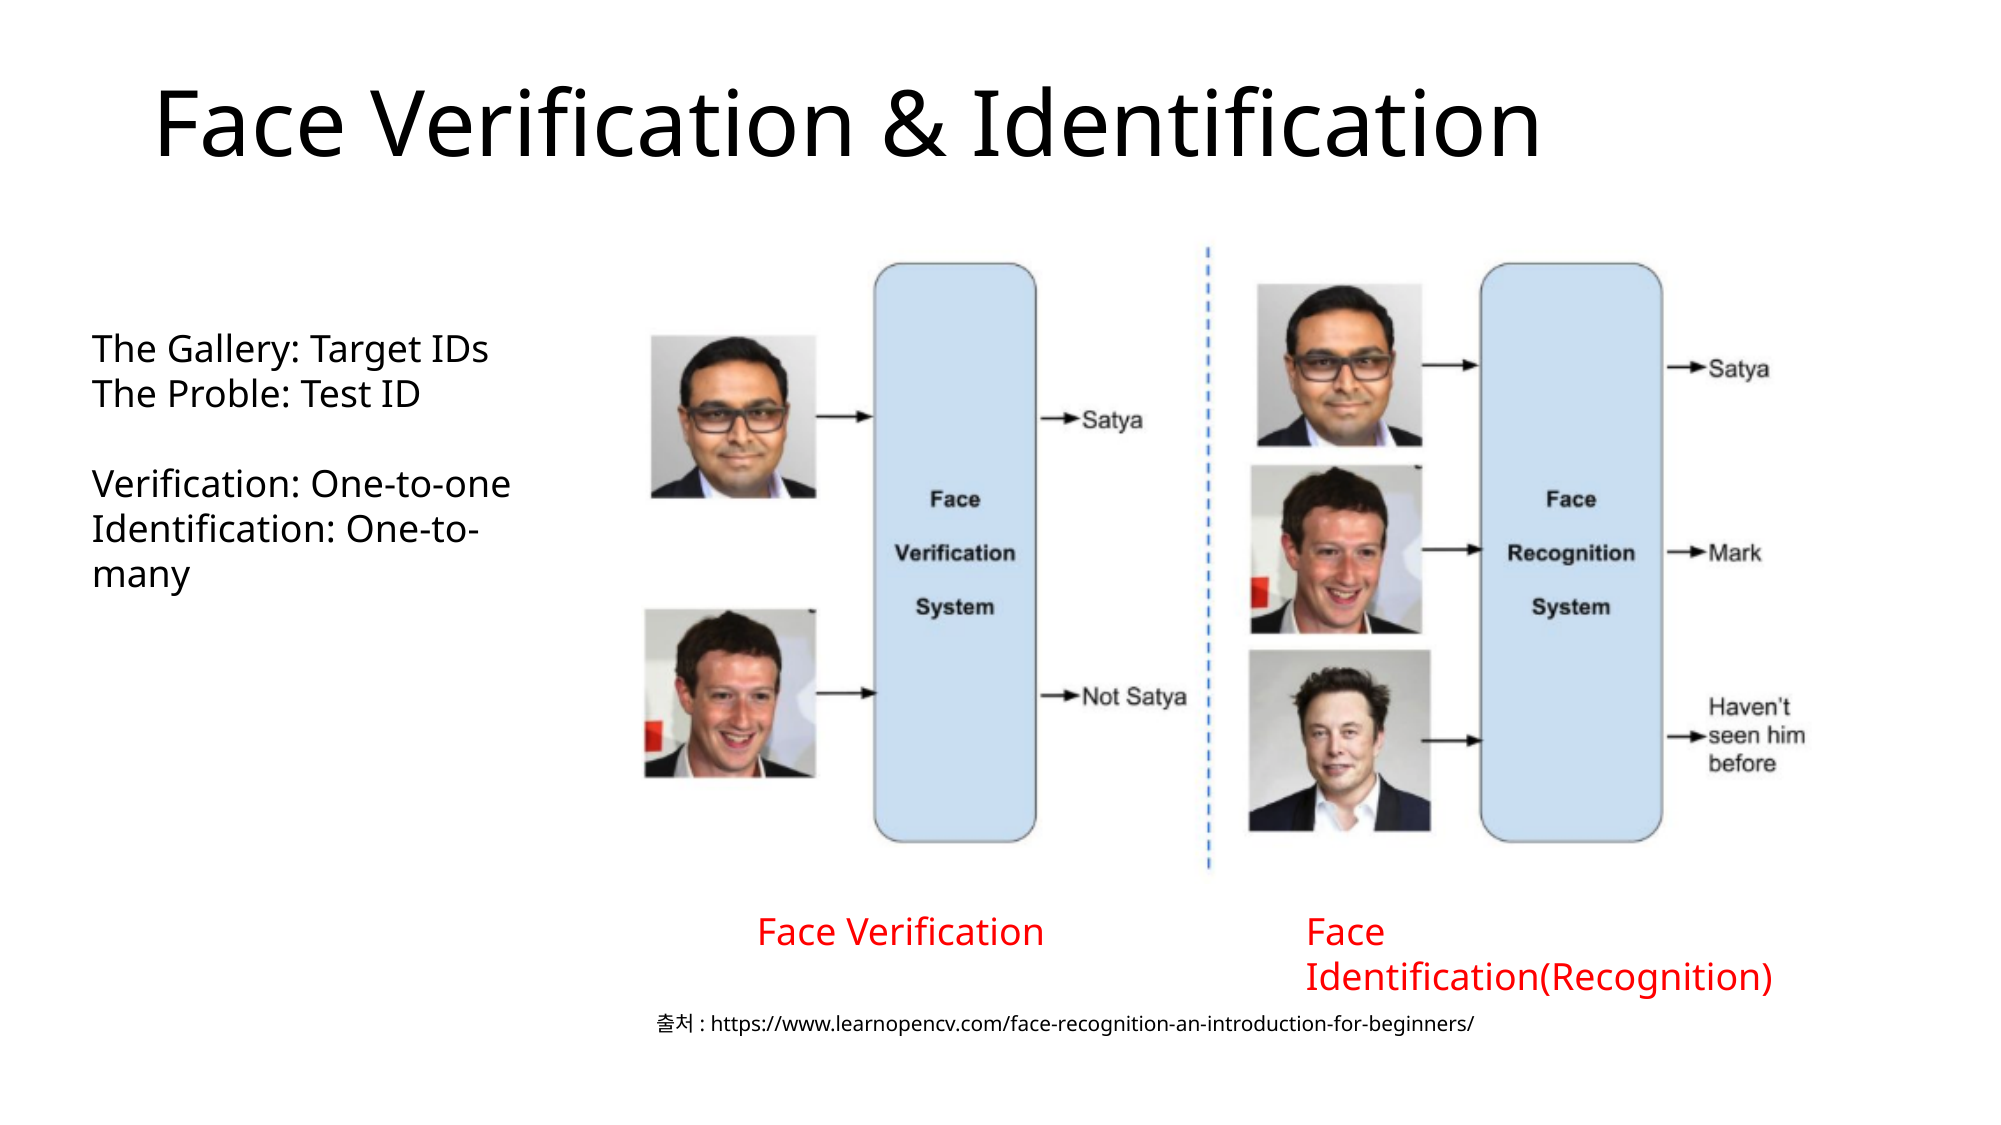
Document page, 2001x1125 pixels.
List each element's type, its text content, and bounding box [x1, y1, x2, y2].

title Face Verification & Identification [137, 17, 1863, 236]
text_box 출처: https://www.learnopencv.com/face-recognition-an-introduction-for-beginners/ [641, 1003, 2000, 1044]
picture [641, 235, 1826, 884]
text_box The Gallery: Target IDs The Proble: Test ID Verification: One-to-one Identification: One-to-many [77, 317, 582, 602]
text_box Face Identification(Recognition) [1291, 900, 1866, 1003]
text_box Face Verification [742, 900, 1080, 961]
